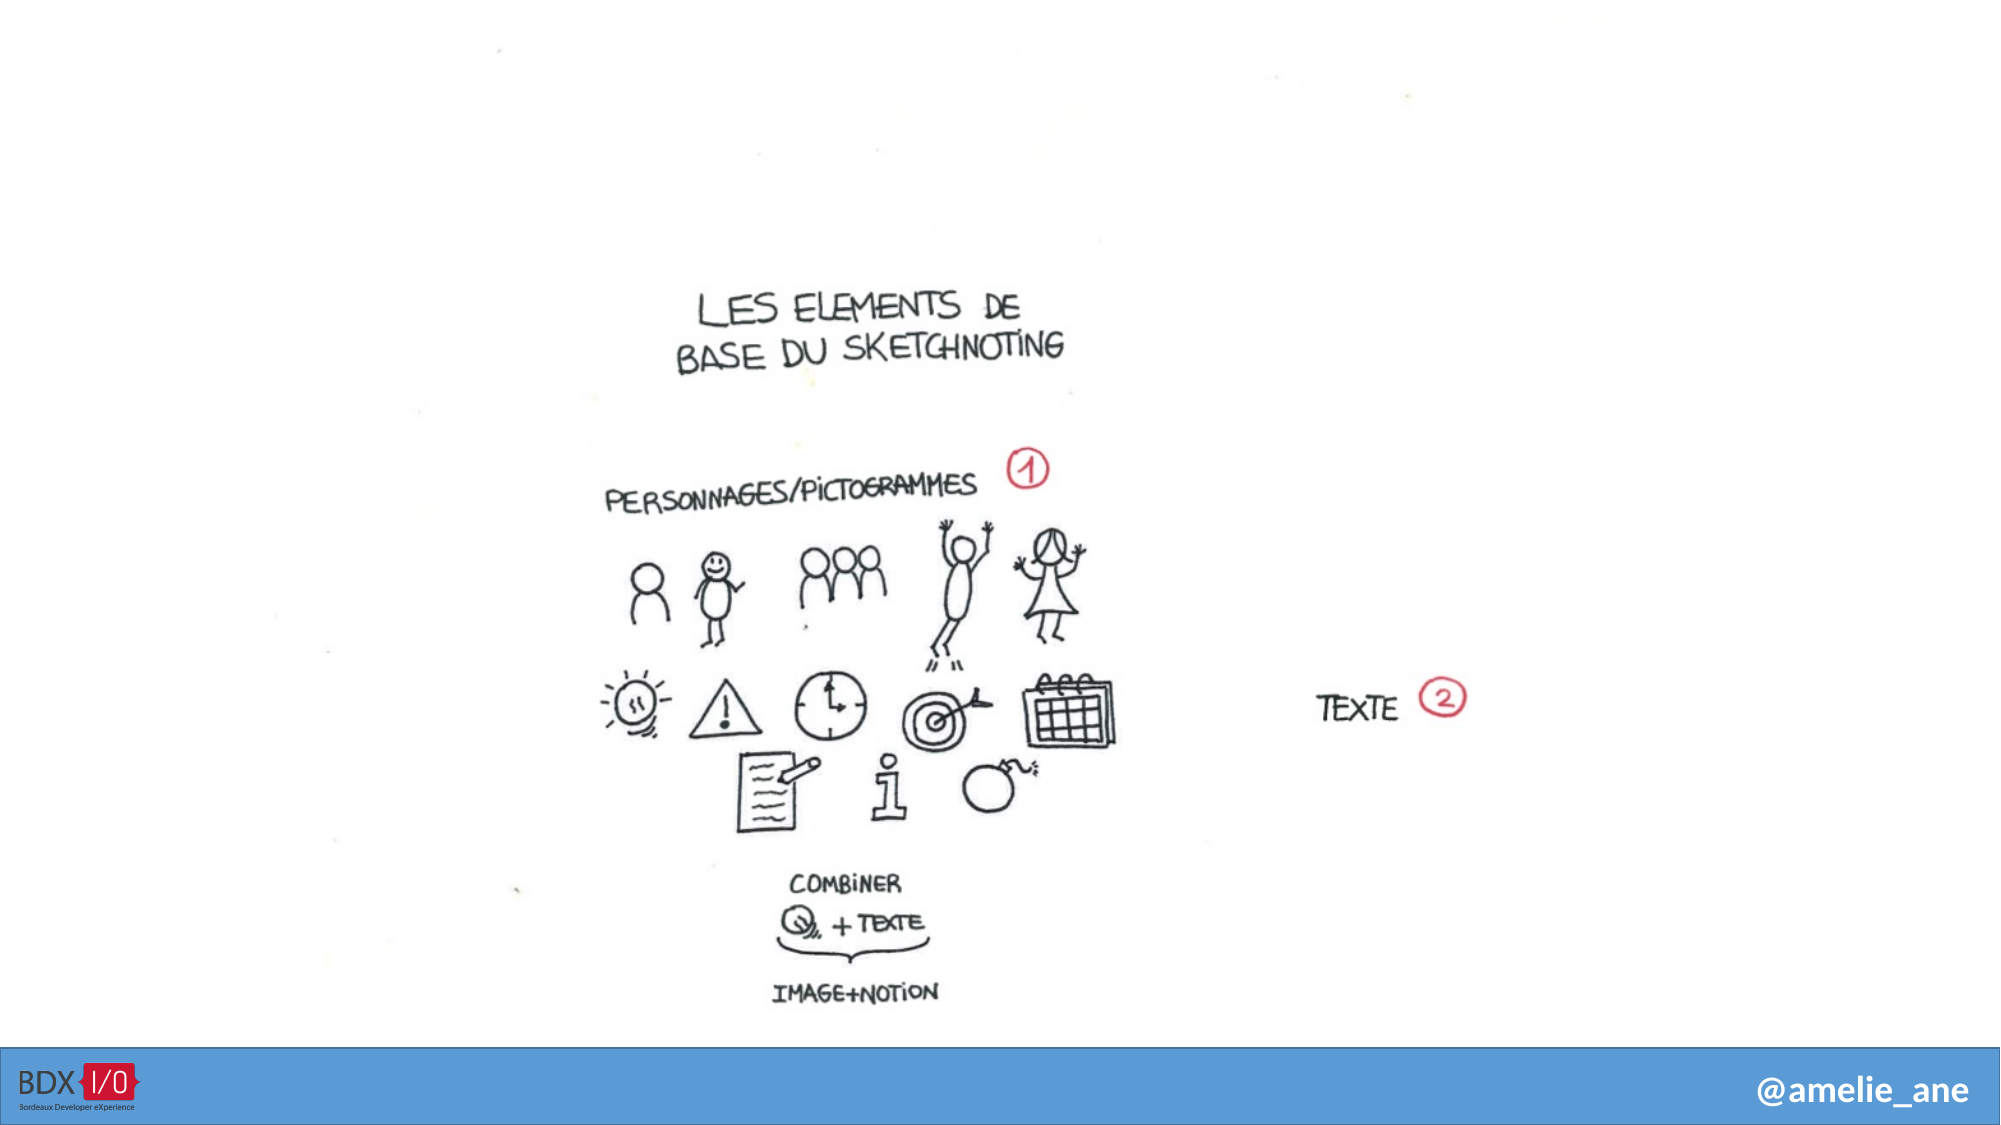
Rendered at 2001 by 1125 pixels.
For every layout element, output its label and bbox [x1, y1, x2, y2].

picture [243, 0, 1727, 1048]
text_box [0, 1048, 2000, 1125]
